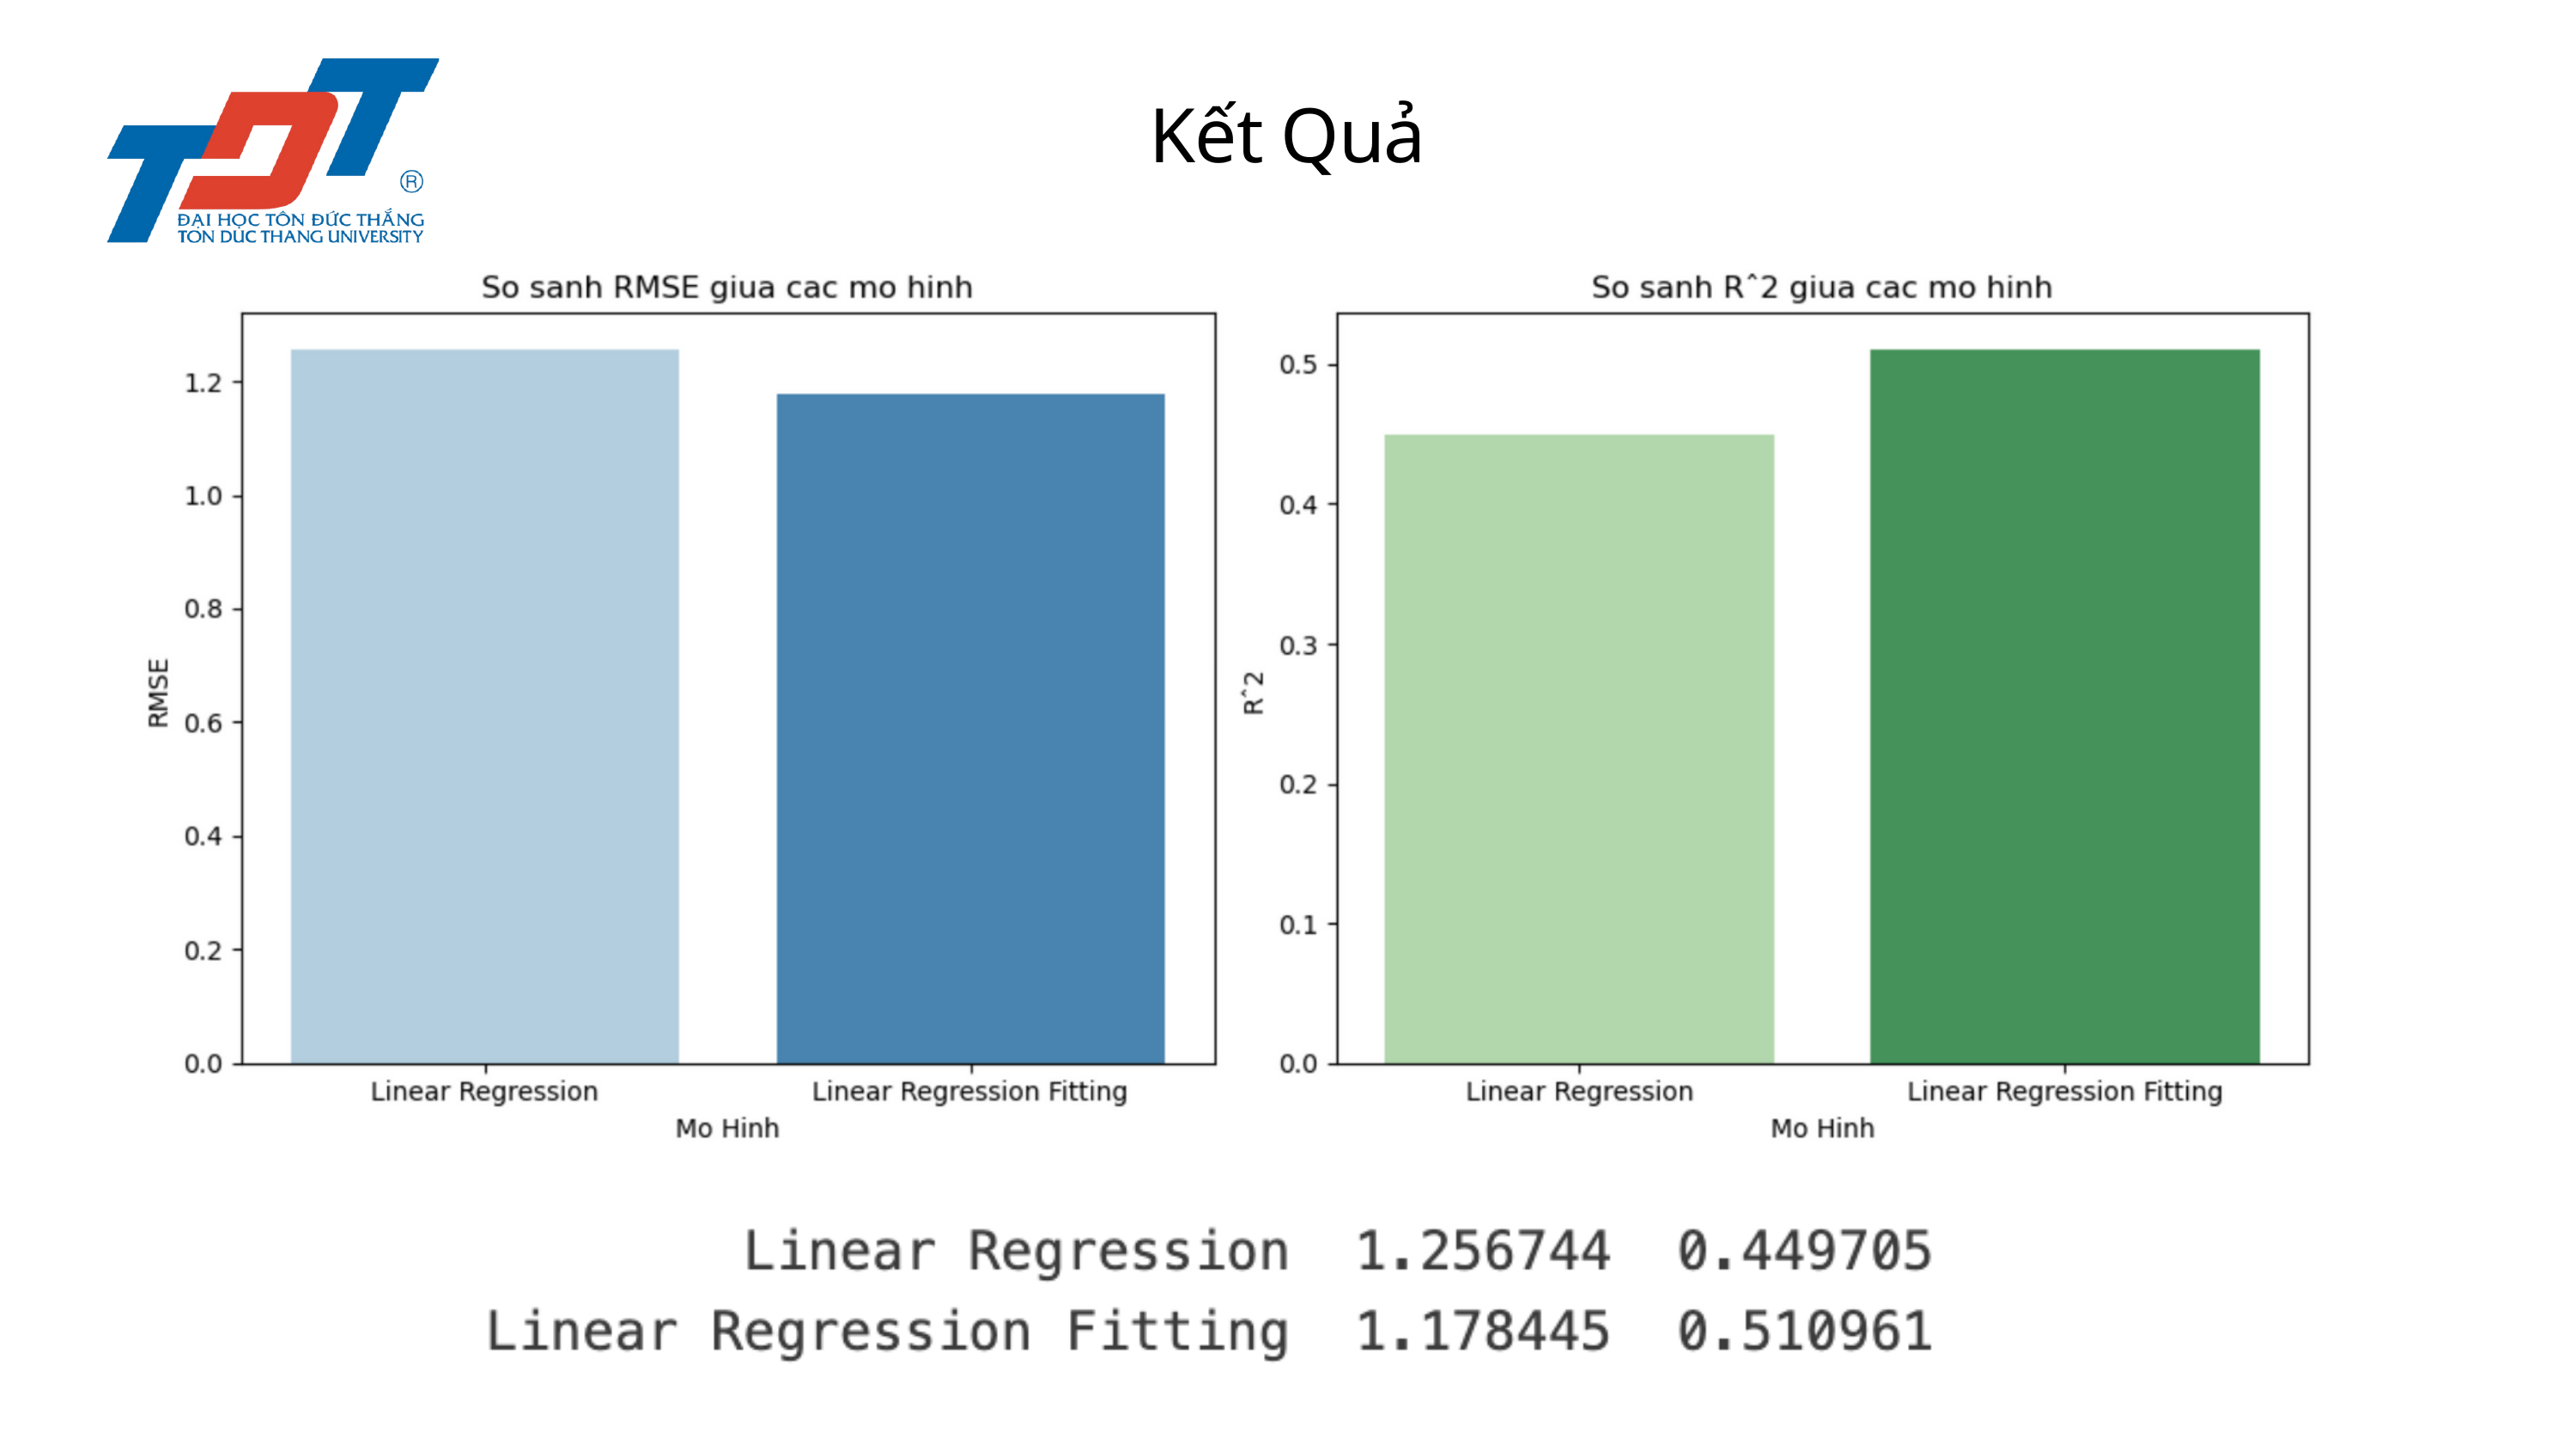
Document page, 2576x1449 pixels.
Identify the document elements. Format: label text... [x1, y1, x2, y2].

text_box [470, 1203, 2012, 1435]
text_box [106, 58, 440, 243]
text_box [116, 245, 2366, 1203]
text_box Kết Quả [434, 42, 2142, 178]
